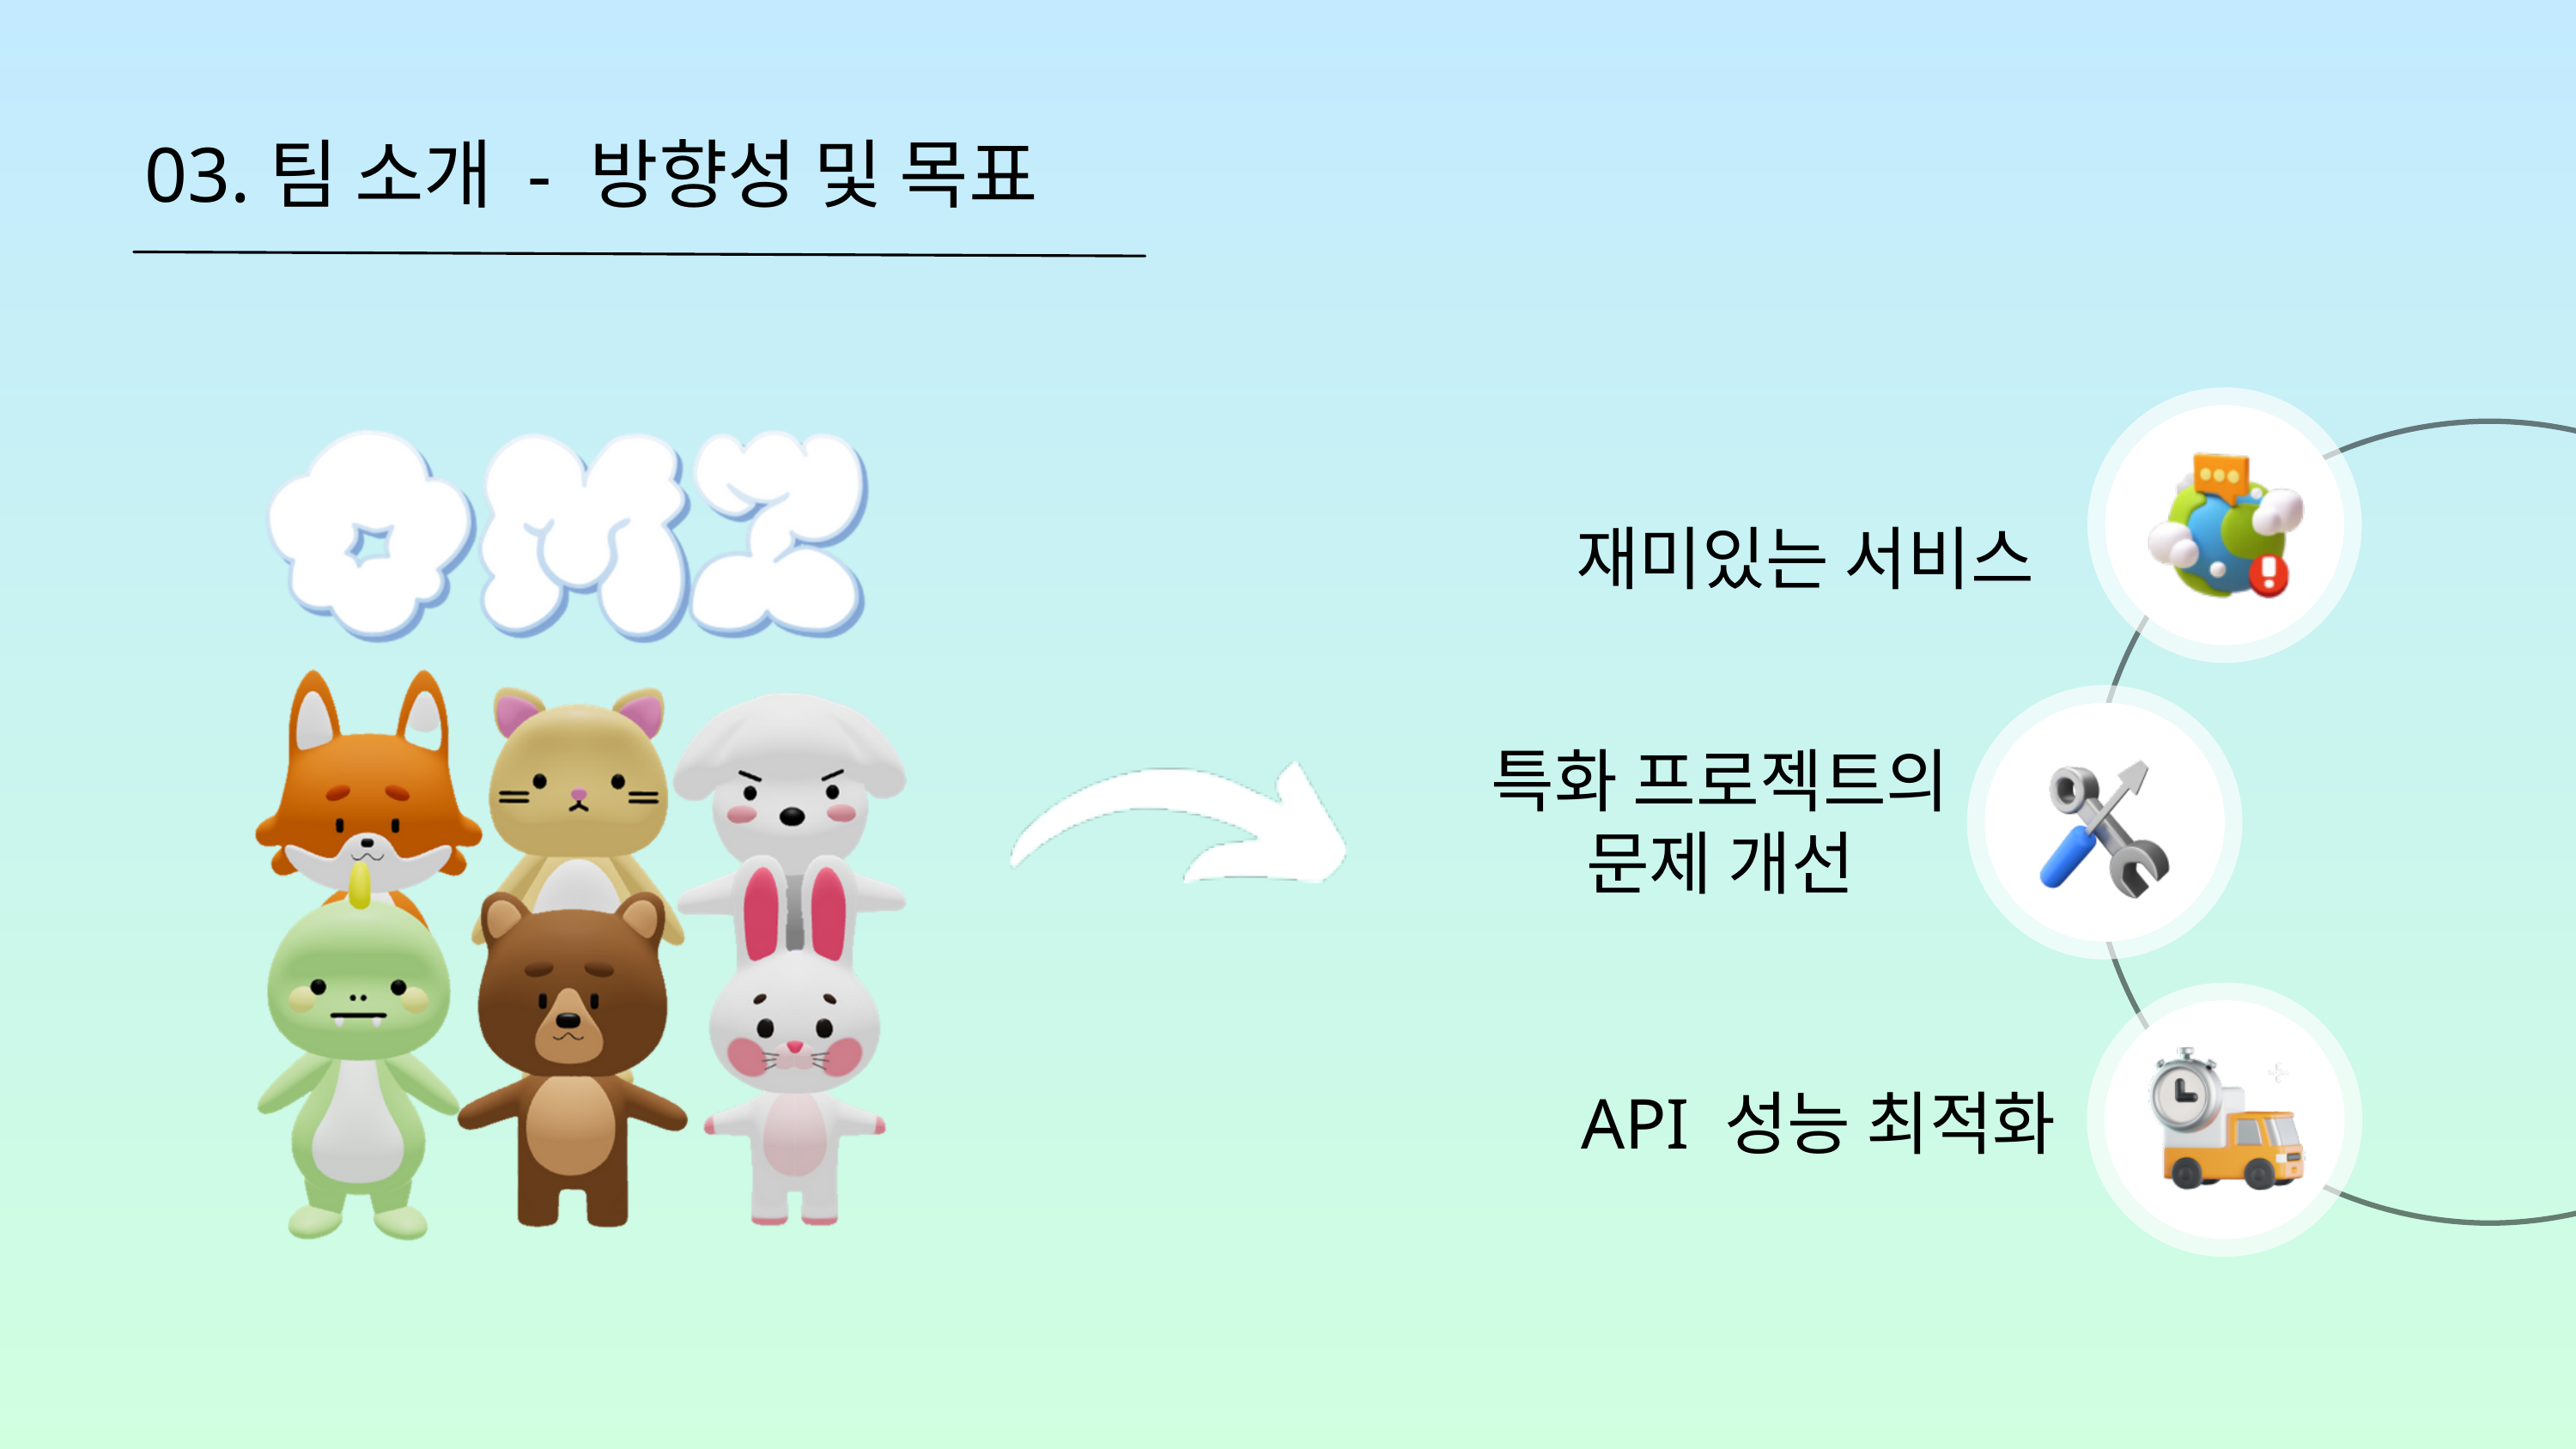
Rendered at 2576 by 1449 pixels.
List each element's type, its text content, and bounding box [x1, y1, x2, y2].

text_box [238, 386, 2576, 1258]
picture [1009, 761, 1349, 883]
text_box 03.팀 소개 - 방향성 및 목표 [144, 82, 1424, 217]
